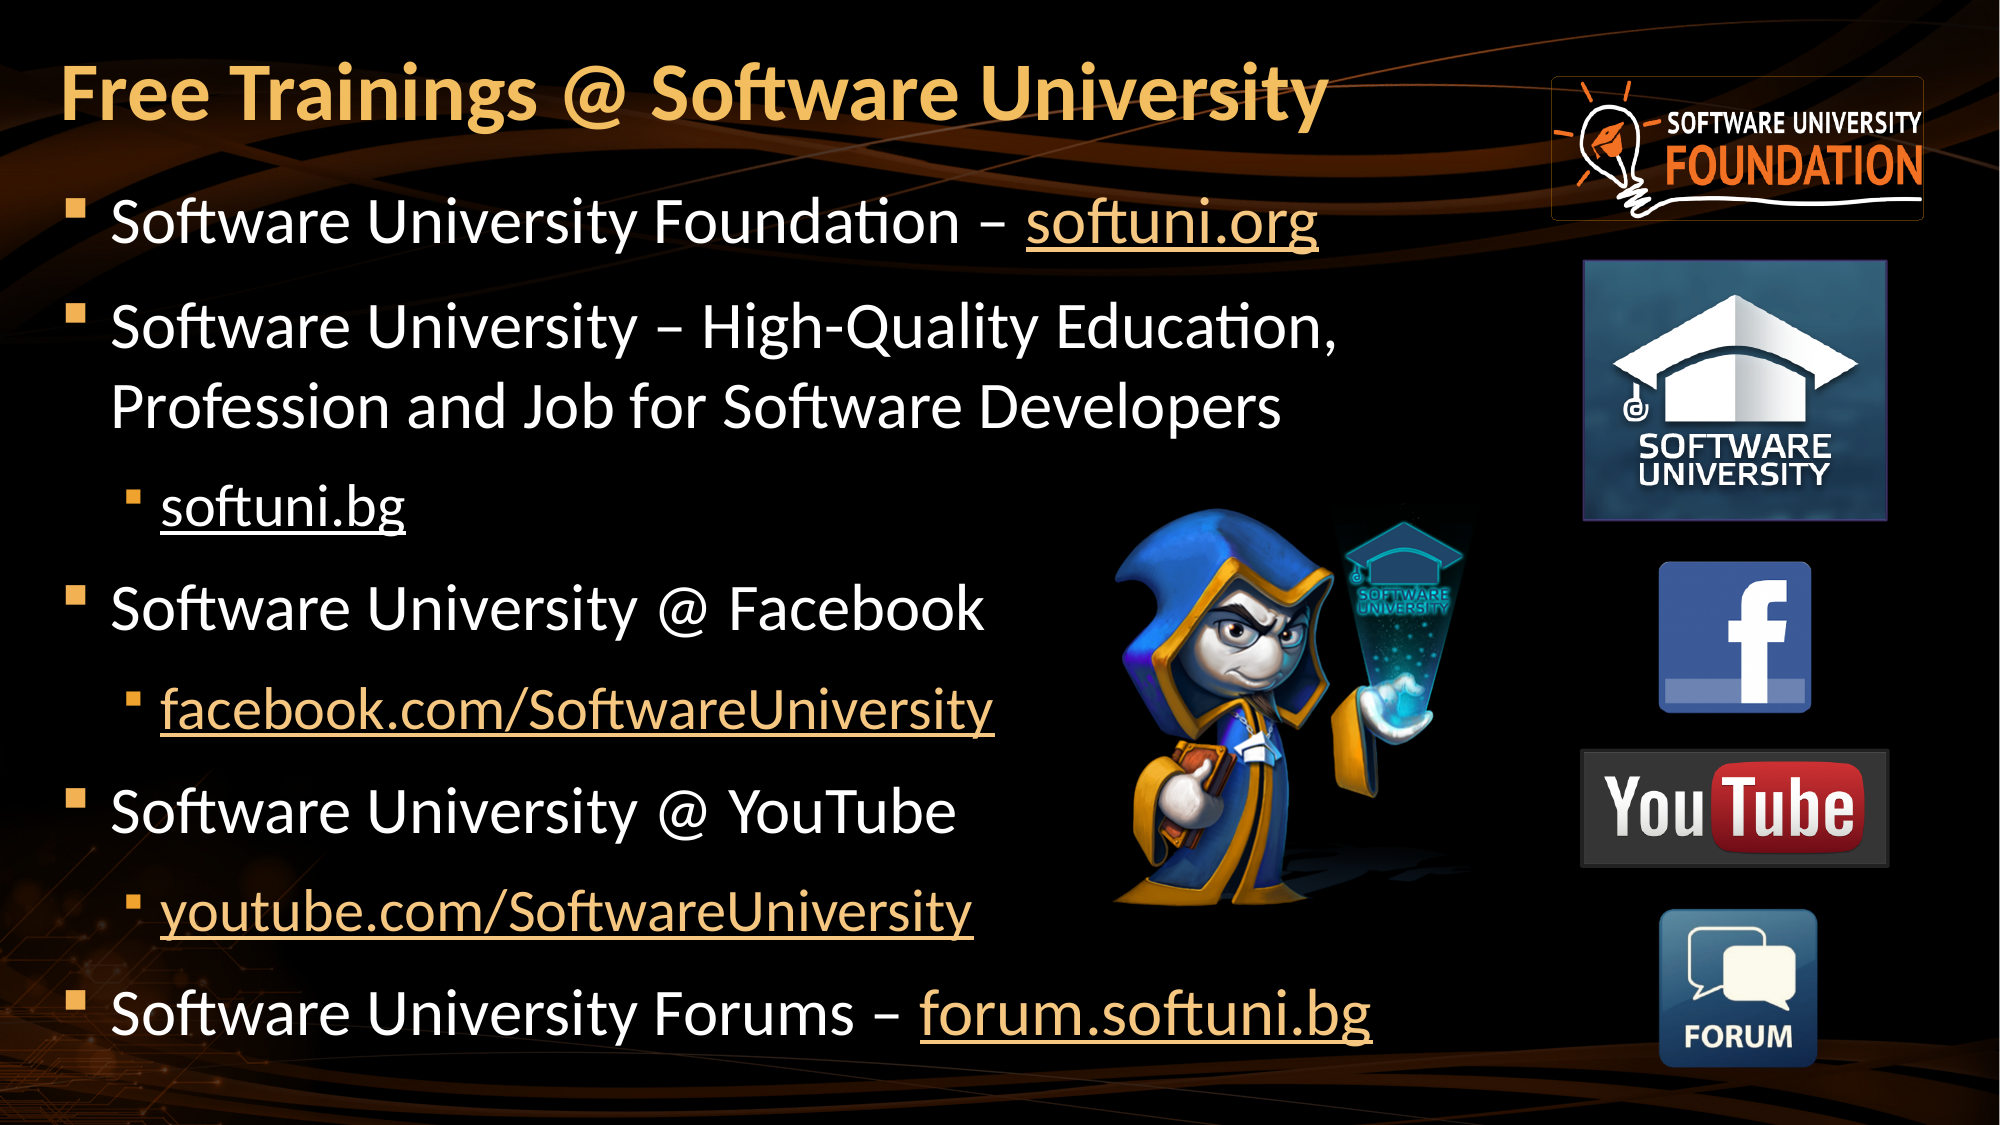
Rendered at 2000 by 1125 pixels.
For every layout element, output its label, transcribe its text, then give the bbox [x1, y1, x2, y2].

title Free Trainings @ Software University [42, 16, 1532, 170]
list Software University Foundation – softuni.org Software University – High-Quality Education, Profession and Job for Software Developers softuni.bg Software University @ Facebook facebook.com/SoftwareUniversity Software University @ YouTube youtube.com/SoftwareUniversity Software University Forums – forum.softuni.bg [42, 170, 1591, 1096]
picture [0, 0, 2000, 1125]
